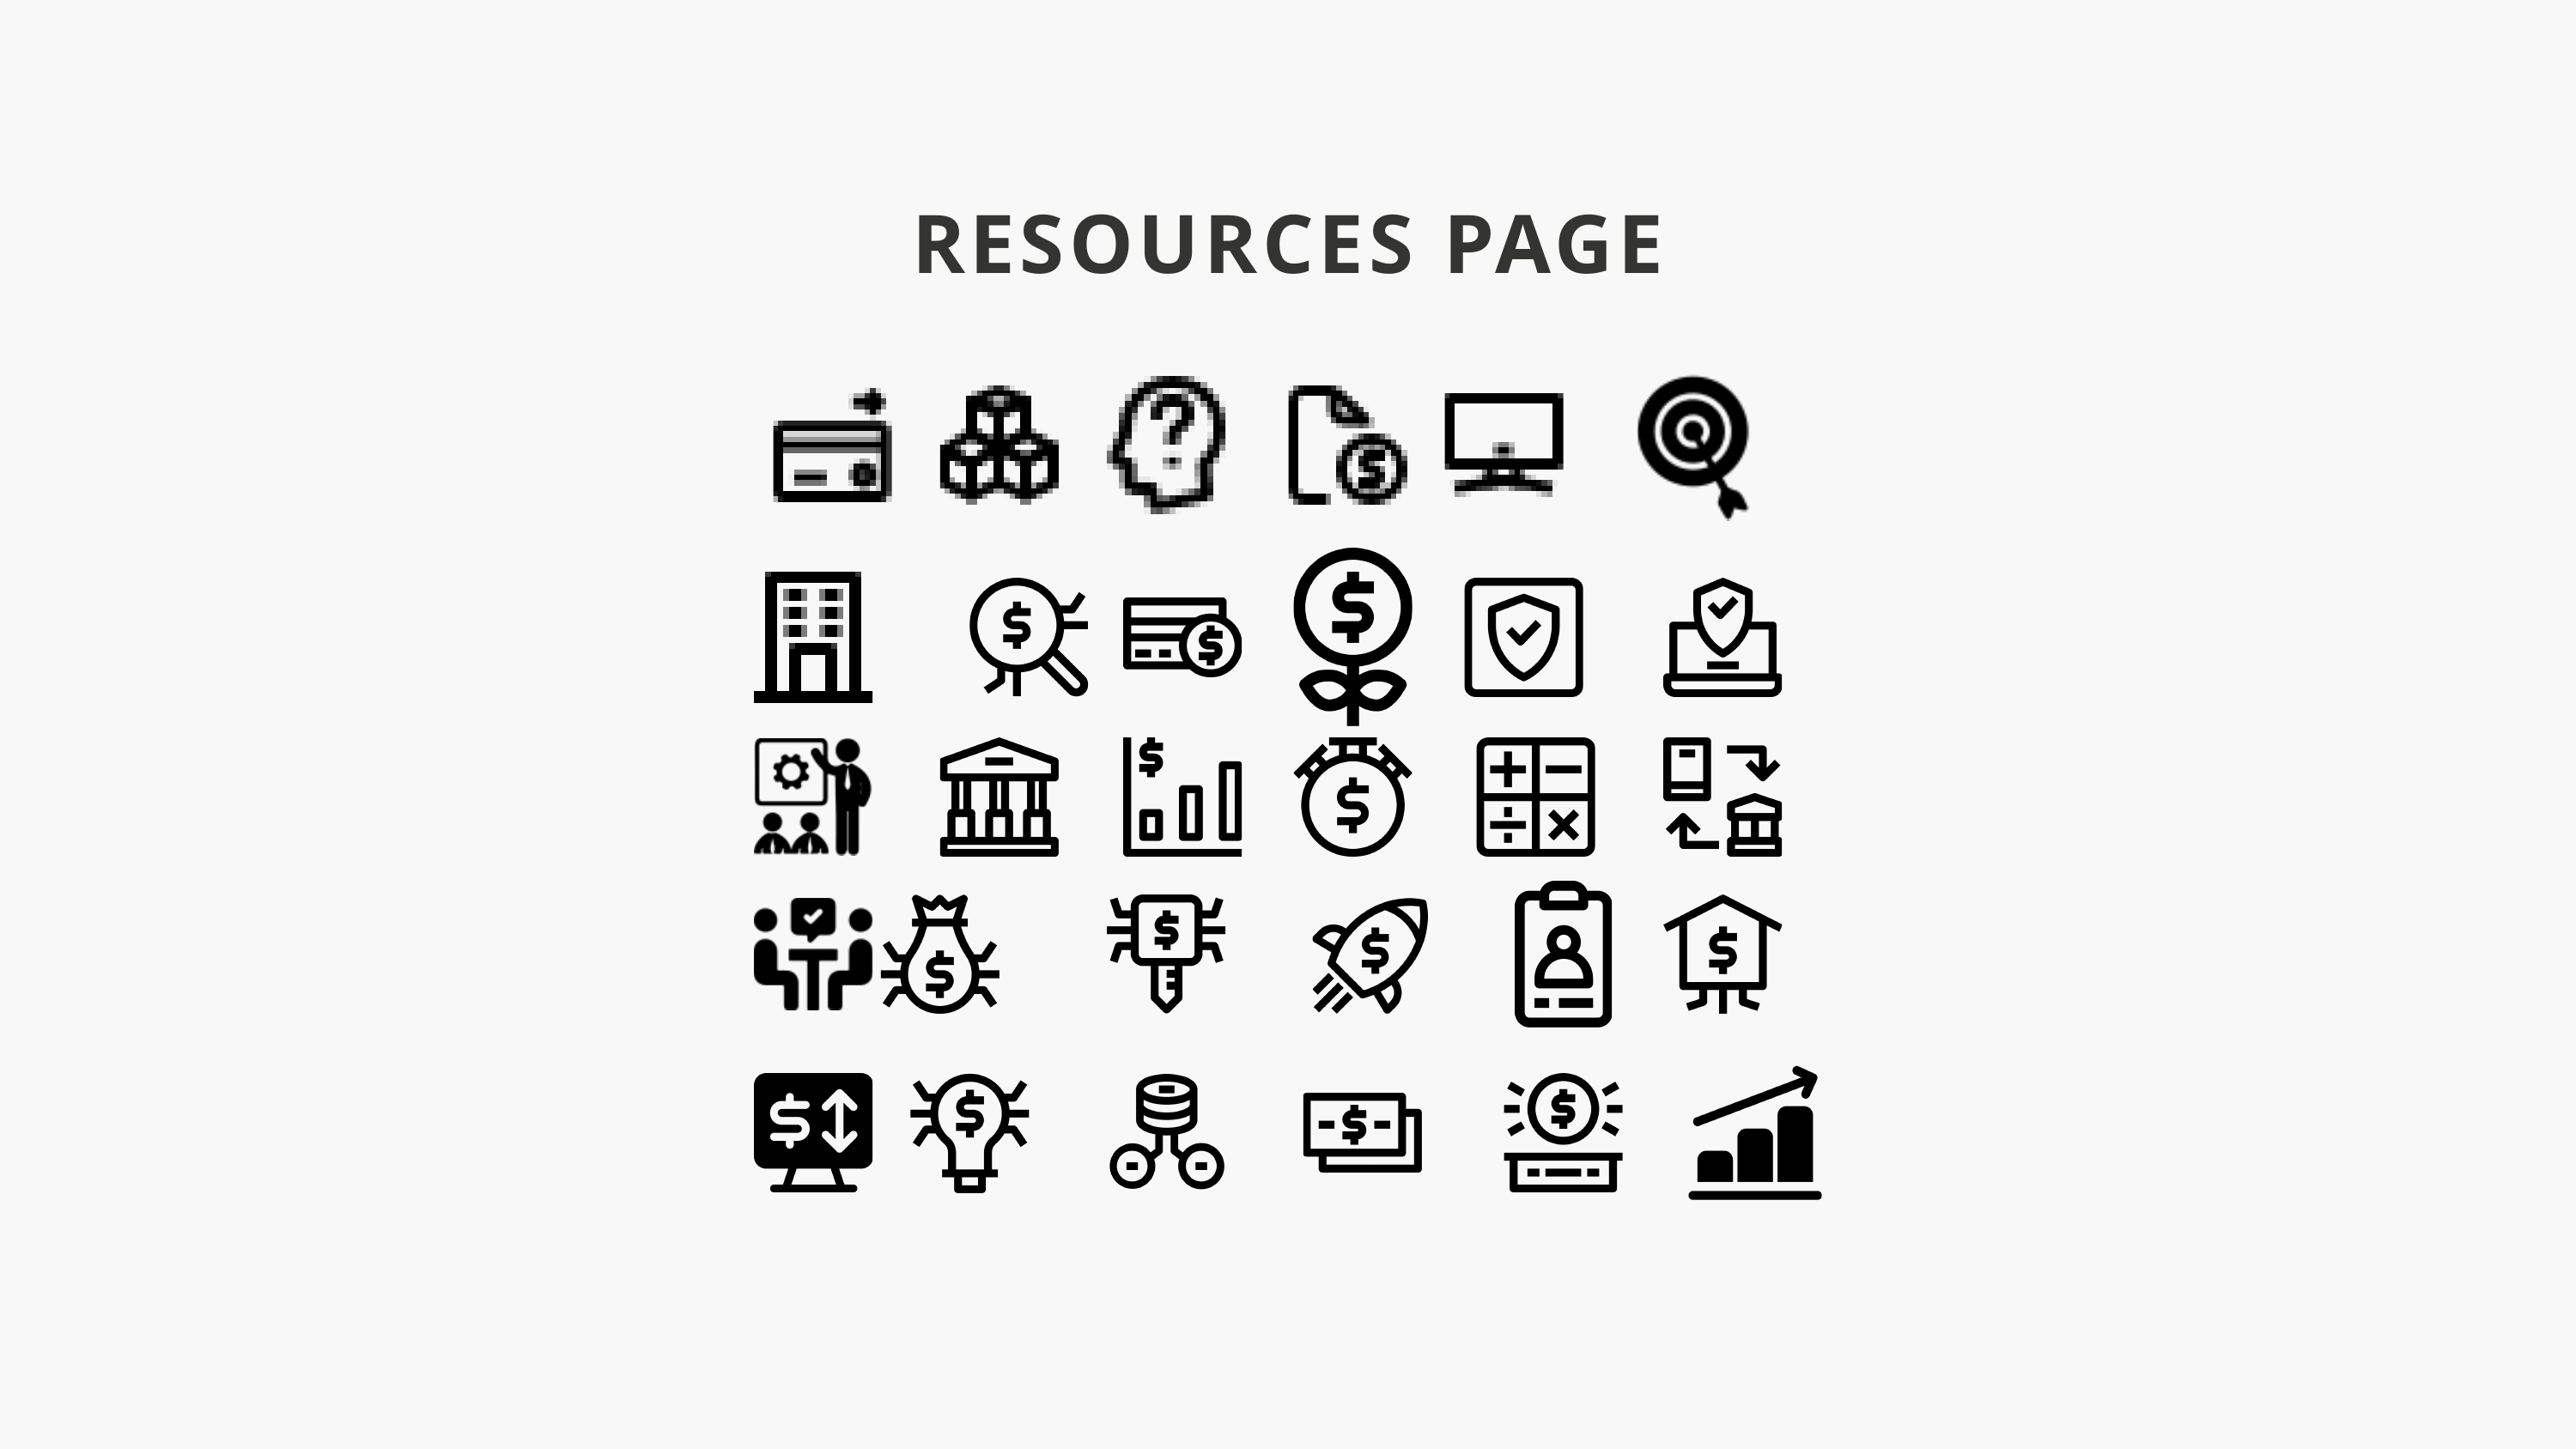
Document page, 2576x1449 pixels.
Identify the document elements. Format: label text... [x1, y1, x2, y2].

text_box [1312, 894, 1431, 1014]
text_box [969, 578, 1089, 697]
text_box [1123, 597, 1242, 677]
text_box [910, 1072, 1030, 1193]
text_box [1476, 737, 1595, 857]
text_box [1293, 737, 1413, 857]
text_box [1303, 1093, 1422, 1173]
text_box [1107, 894, 1226, 1014]
text_box [939, 385, 1059, 505]
text_box [939, 737, 1059, 857]
text_box [1123, 737, 1242, 857]
text_box [1636, 369, 1756, 521]
text_box [1514, 881, 1613, 1028]
text_box [1288, 385, 1407, 505]
text_box [1504, 1073, 1623, 1192]
text_box [1663, 894, 1783, 1014]
text_box [754, 572, 873, 703]
text_box [1663, 737, 1783, 857]
text_box [880, 894, 999, 1014]
text_box [754, 1073, 873, 1192]
text_box [754, 738, 873, 856]
text_box [1663, 578, 1783, 697]
text_box [1444, 393, 1564, 497]
text_box [1464, 578, 1583, 697]
text_box [773, 388, 892, 502]
text_box [1107, 1074, 1226, 1191]
text_box [1107, 376, 1226, 514]
text_box RESOURCES PAGE [689, 176, 1887, 290]
text_box [1293, 548, 1413, 727]
text_box [754, 898, 873, 1010]
text_box [1688, 1065, 1822, 1200]
